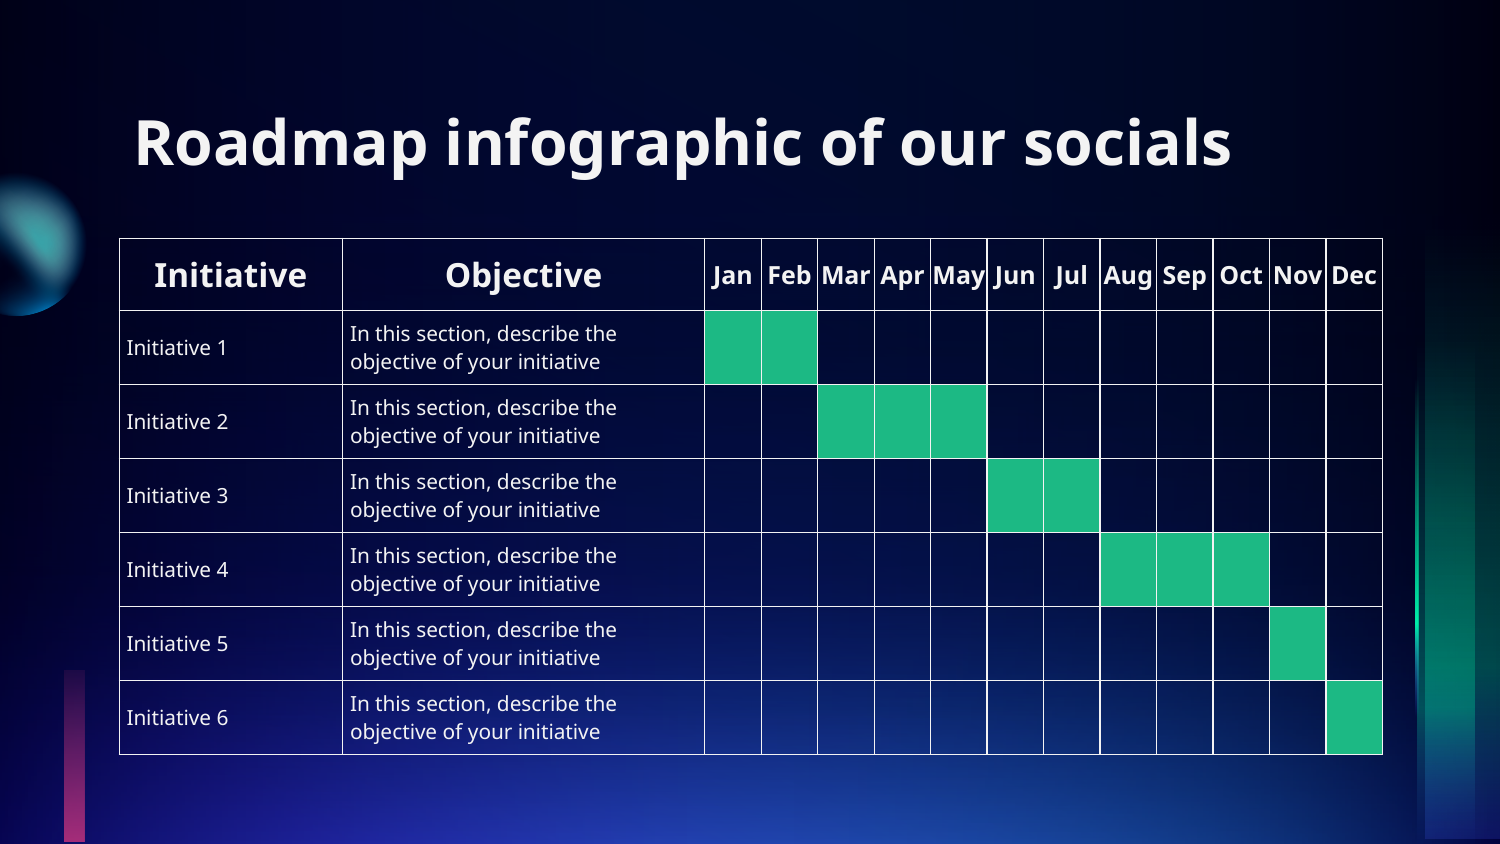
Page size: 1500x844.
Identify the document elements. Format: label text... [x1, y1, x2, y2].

table_cell [931, 607, 986, 680]
table_cell Initiative 4 [120, 533, 342, 606]
table_header May [931, 239, 986, 310]
table_cell [1157, 311, 1212, 384]
table_cell [818, 385, 874, 458]
table_cell [1157, 607, 1212, 680]
table_header Oct [1214, 239, 1269, 310]
table_cell [931, 533, 986, 606]
table_header Aug [1101, 239, 1156, 310]
table_cell [705, 459, 761, 532]
table_cell [931, 459, 986, 532]
table_cell [1214, 607, 1269, 680]
table_cell [1214, 311, 1269, 384]
table_cell [705, 607, 761, 680]
table_cell [762, 311, 817, 384]
table_cell [1044, 681, 1099, 754]
table_cell Initiative 5 [120, 607, 342, 680]
table_cell [988, 459, 1043, 532]
table_cell [988, 385, 1043, 458]
table_cell [1044, 607, 1099, 680]
table_cell [1270, 533, 1325, 606]
table_cell Initiative 6 [120, 681, 342, 754]
table_cell Initiative 2 [120, 385, 342, 458]
table_cell [762, 607, 817, 680]
table_cell [705, 533, 761, 606]
table_cell [1101, 311, 1156, 384]
picture [0, 0, 1500, 844]
table_cell [875, 311, 930, 384]
table_cell [1270, 459, 1325, 532]
table_cell [1270, 385, 1325, 458]
table_header Mar [818, 239, 874, 310]
table_cell [1214, 533, 1269, 606]
table_header Sep [1157, 239, 1212, 310]
table_header Jul [1044, 239, 1099, 310]
table_cell [1157, 681, 1212, 754]
table_cell [1327, 459, 1382, 532]
table_cell [762, 681, 817, 754]
table_cell [875, 681, 930, 754]
table_cell [931, 681, 986, 754]
table_cell [1044, 311, 1099, 384]
table_cell [1157, 385, 1212, 458]
table_header Jan [705, 239, 761, 310]
table_cell [875, 607, 930, 680]
table_cell [1214, 385, 1269, 458]
table_cell [1327, 533, 1382, 606]
table_cell [1044, 533, 1099, 606]
table_cell In this section, describe the objective of your initiative [343, 311, 704, 384]
table_cell [1101, 385, 1156, 458]
table_cell [818, 533, 874, 606]
table_cell [818, 607, 874, 680]
table_header Jun [988, 239, 1043, 310]
table_cell [875, 385, 930, 458]
table_cell [1157, 533, 1212, 606]
table_cell In this section, describe the objective of your initiative [343, 607, 704, 680]
table_cell [931, 311, 986, 384]
table_cell [875, 533, 930, 606]
table_cell [1157, 459, 1212, 532]
table_cell [1327, 385, 1382, 458]
table_cell [1214, 681, 1269, 754]
table_cell [818, 311, 874, 384]
table_cell [705, 681, 761, 754]
table_cell [875, 459, 930, 532]
table_cell [988, 533, 1043, 606]
table_cell [1044, 459, 1099, 532]
table_cell In this section, describe the objective of your initiative [343, 459, 704, 532]
table_cell [1044, 385, 1099, 458]
table_header Feb [762, 239, 817, 310]
table_cell [931, 385, 986, 458]
table_cell [1101, 533, 1156, 606]
table_cell [1270, 311, 1325, 384]
table_cell [705, 311, 761, 384]
table_cell [1327, 607, 1382, 680]
table_cell [988, 681, 1043, 754]
title Roadmap infographic of our socials [118, 87, 1382, 182]
table_cell [1214, 459, 1269, 532]
table_cell [988, 607, 1043, 680]
table_cell [1101, 607, 1156, 680]
table_cell [1327, 681, 1382, 754]
table_cell [818, 459, 874, 532]
table_header Nov [1270, 239, 1325, 310]
table_cell [762, 533, 817, 606]
table_cell [705, 385, 761, 458]
table_cell In this section, describe the objective of your initiative [343, 533, 704, 606]
table_header Dec [1327, 239, 1382, 310]
table_cell [1270, 681, 1325, 754]
table_cell [818, 681, 874, 754]
table_cell [1101, 681, 1156, 754]
table_cell [988, 311, 1043, 384]
table_cell [762, 459, 817, 532]
table_cell [1101, 459, 1156, 532]
table_cell [762, 385, 817, 458]
table_header Objective [343, 239, 704, 310]
table_cell [1270, 607, 1325, 680]
table_cell In this section, describe the objective of your initiative [343, 385, 704, 458]
table_cell Initiative 3 [120, 459, 342, 532]
table_header Initiative [120, 239, 342, 310]
table_cell Initiative 1 [120, 311, 342, 384]
table_cell [1327, 311, 1382, 384]
table_header Apr [875, 239, 930, 310]
table_cell In this section, describe the objective of your initiative [343, 681, 704, 754]
